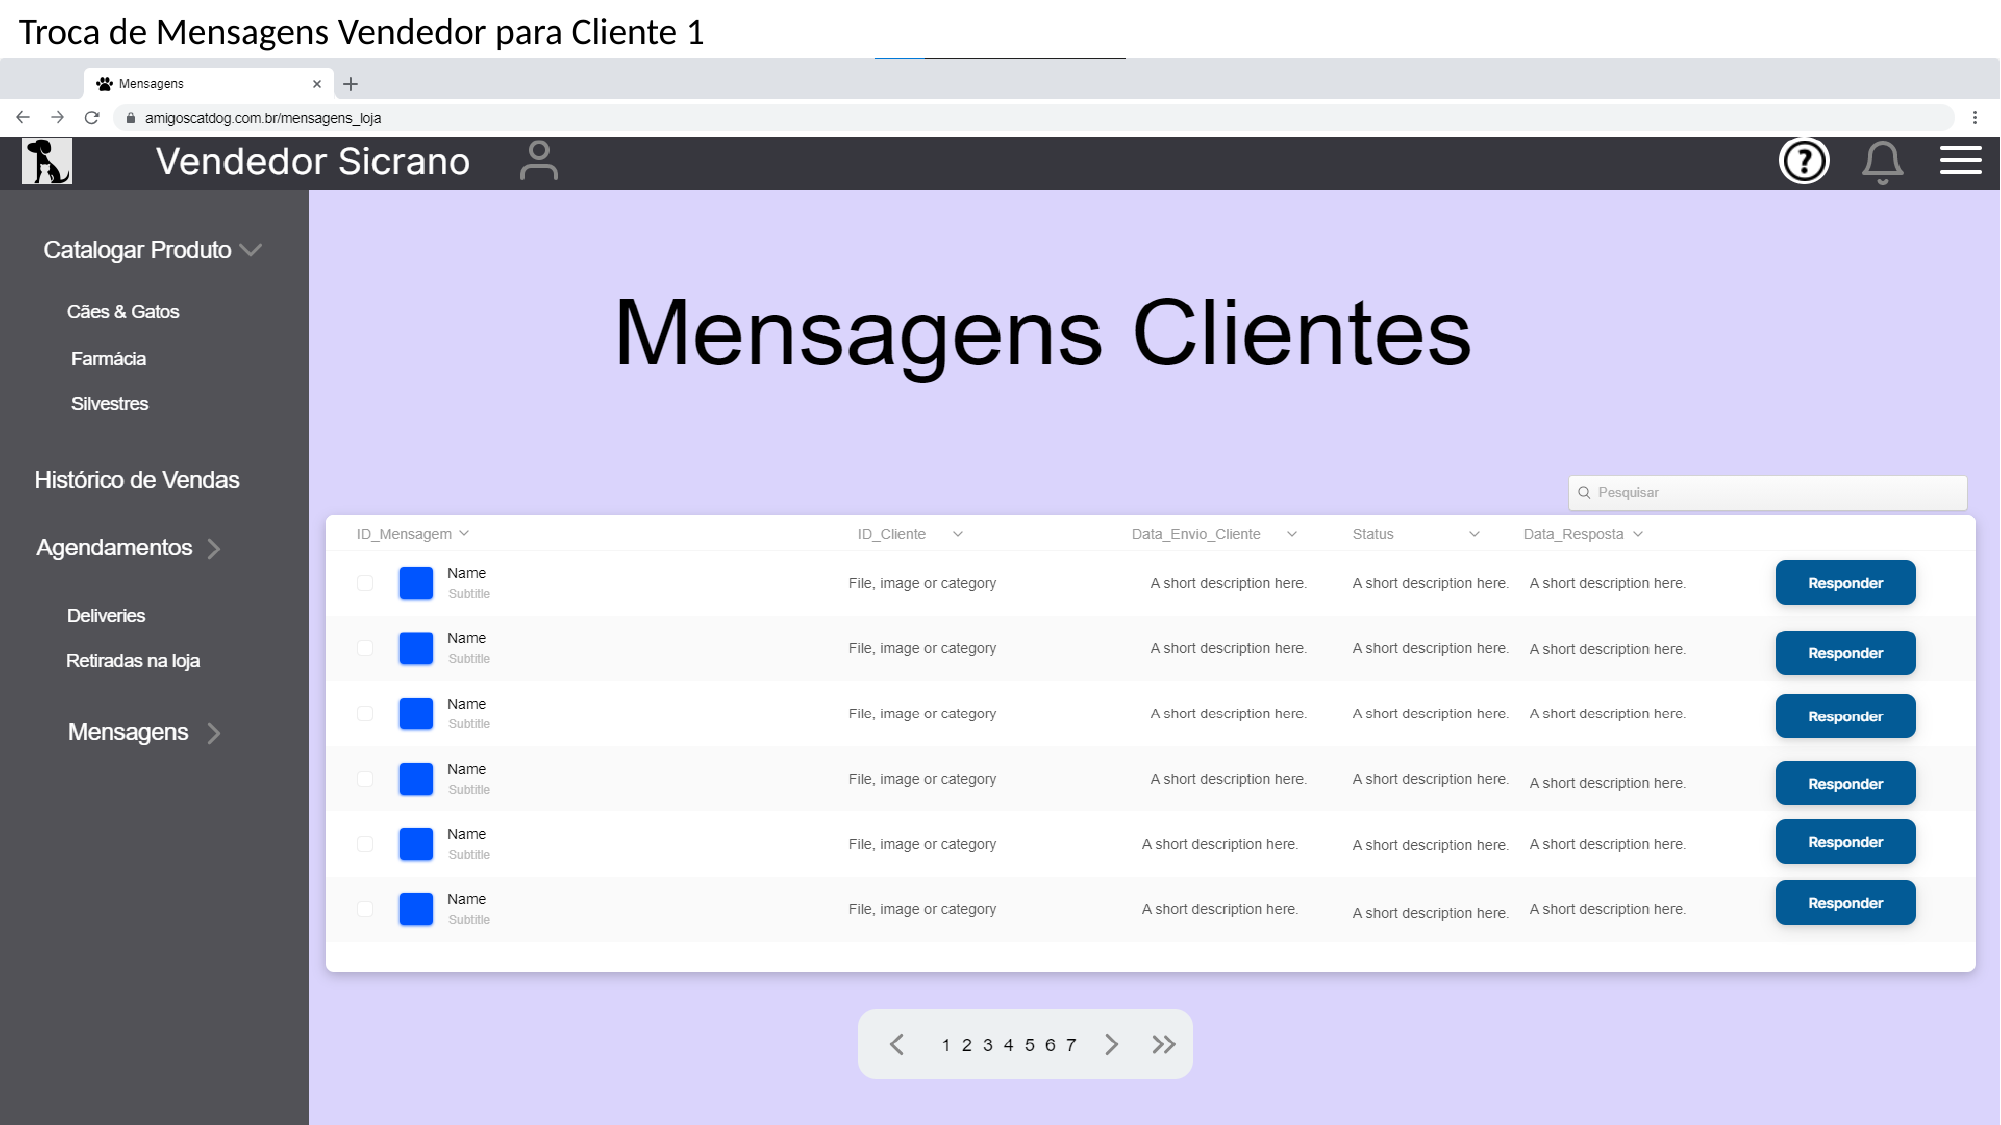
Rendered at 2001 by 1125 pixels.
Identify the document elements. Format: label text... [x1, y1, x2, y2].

text_box Troca de Mensagens Vendedor para Cliente 1 [4, 0, 721, 58]
picture [0, 58, 2000, 1125]
